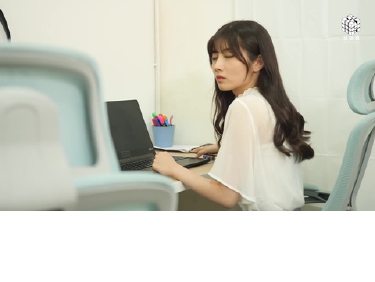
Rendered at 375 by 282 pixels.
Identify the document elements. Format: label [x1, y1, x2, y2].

picture [0, 0, 375, 212]
